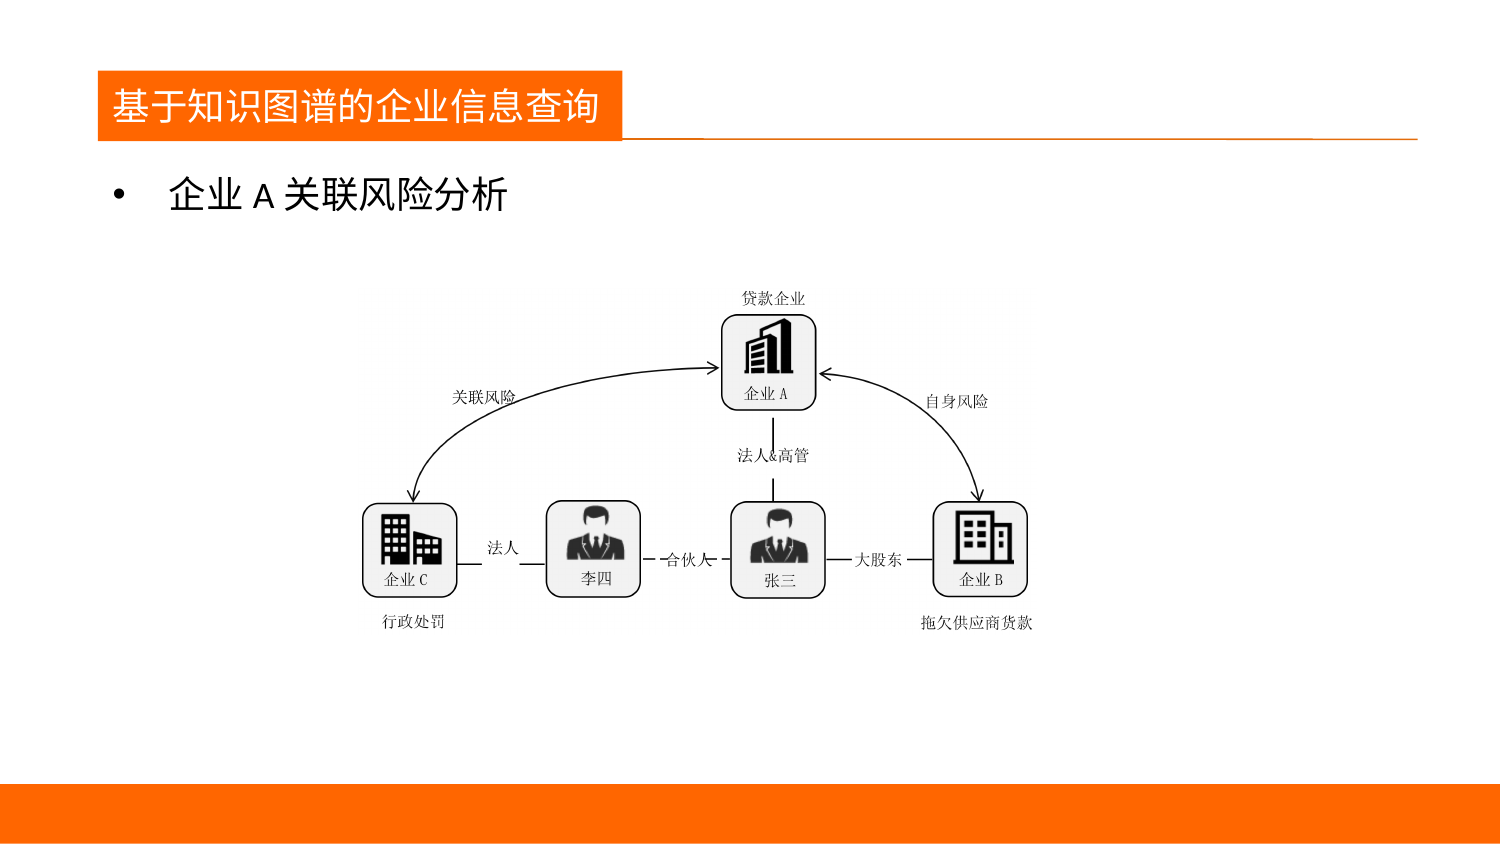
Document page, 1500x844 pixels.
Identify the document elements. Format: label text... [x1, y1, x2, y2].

text_box 企业A关联风险分析 [97, 164, 1418, 224]
picture [358, 288, 1038, 635]
text_box [99, 143, 122, 147]
text_box [0, 782, 1500, 844]
text_box 基于知识图谱的企业信息查询 [96, 68, 625, 143]
